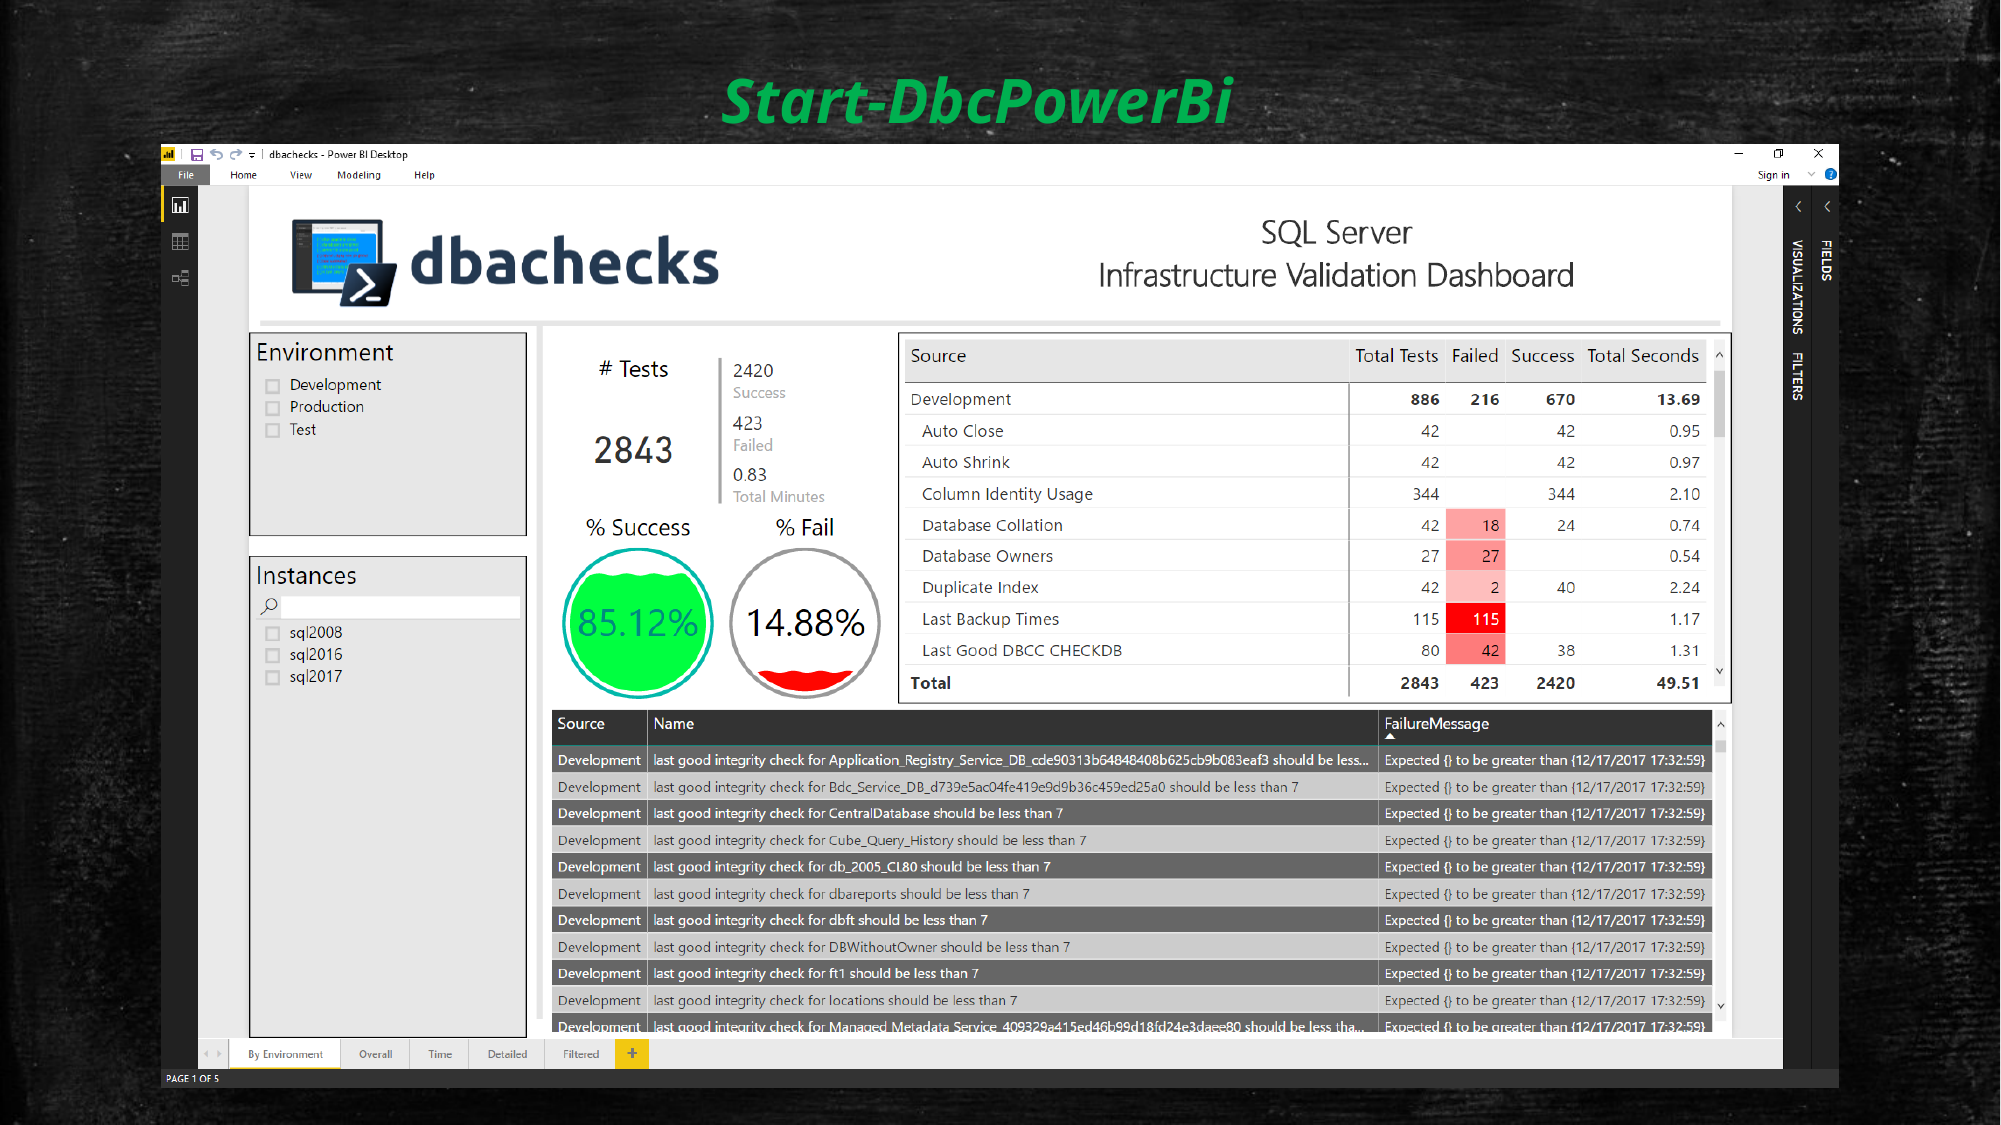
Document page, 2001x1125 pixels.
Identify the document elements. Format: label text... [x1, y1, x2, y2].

picture [161, 144, 1839, 1088]
title Start-DbcPowerBi [706, 19, 1294, 144]
